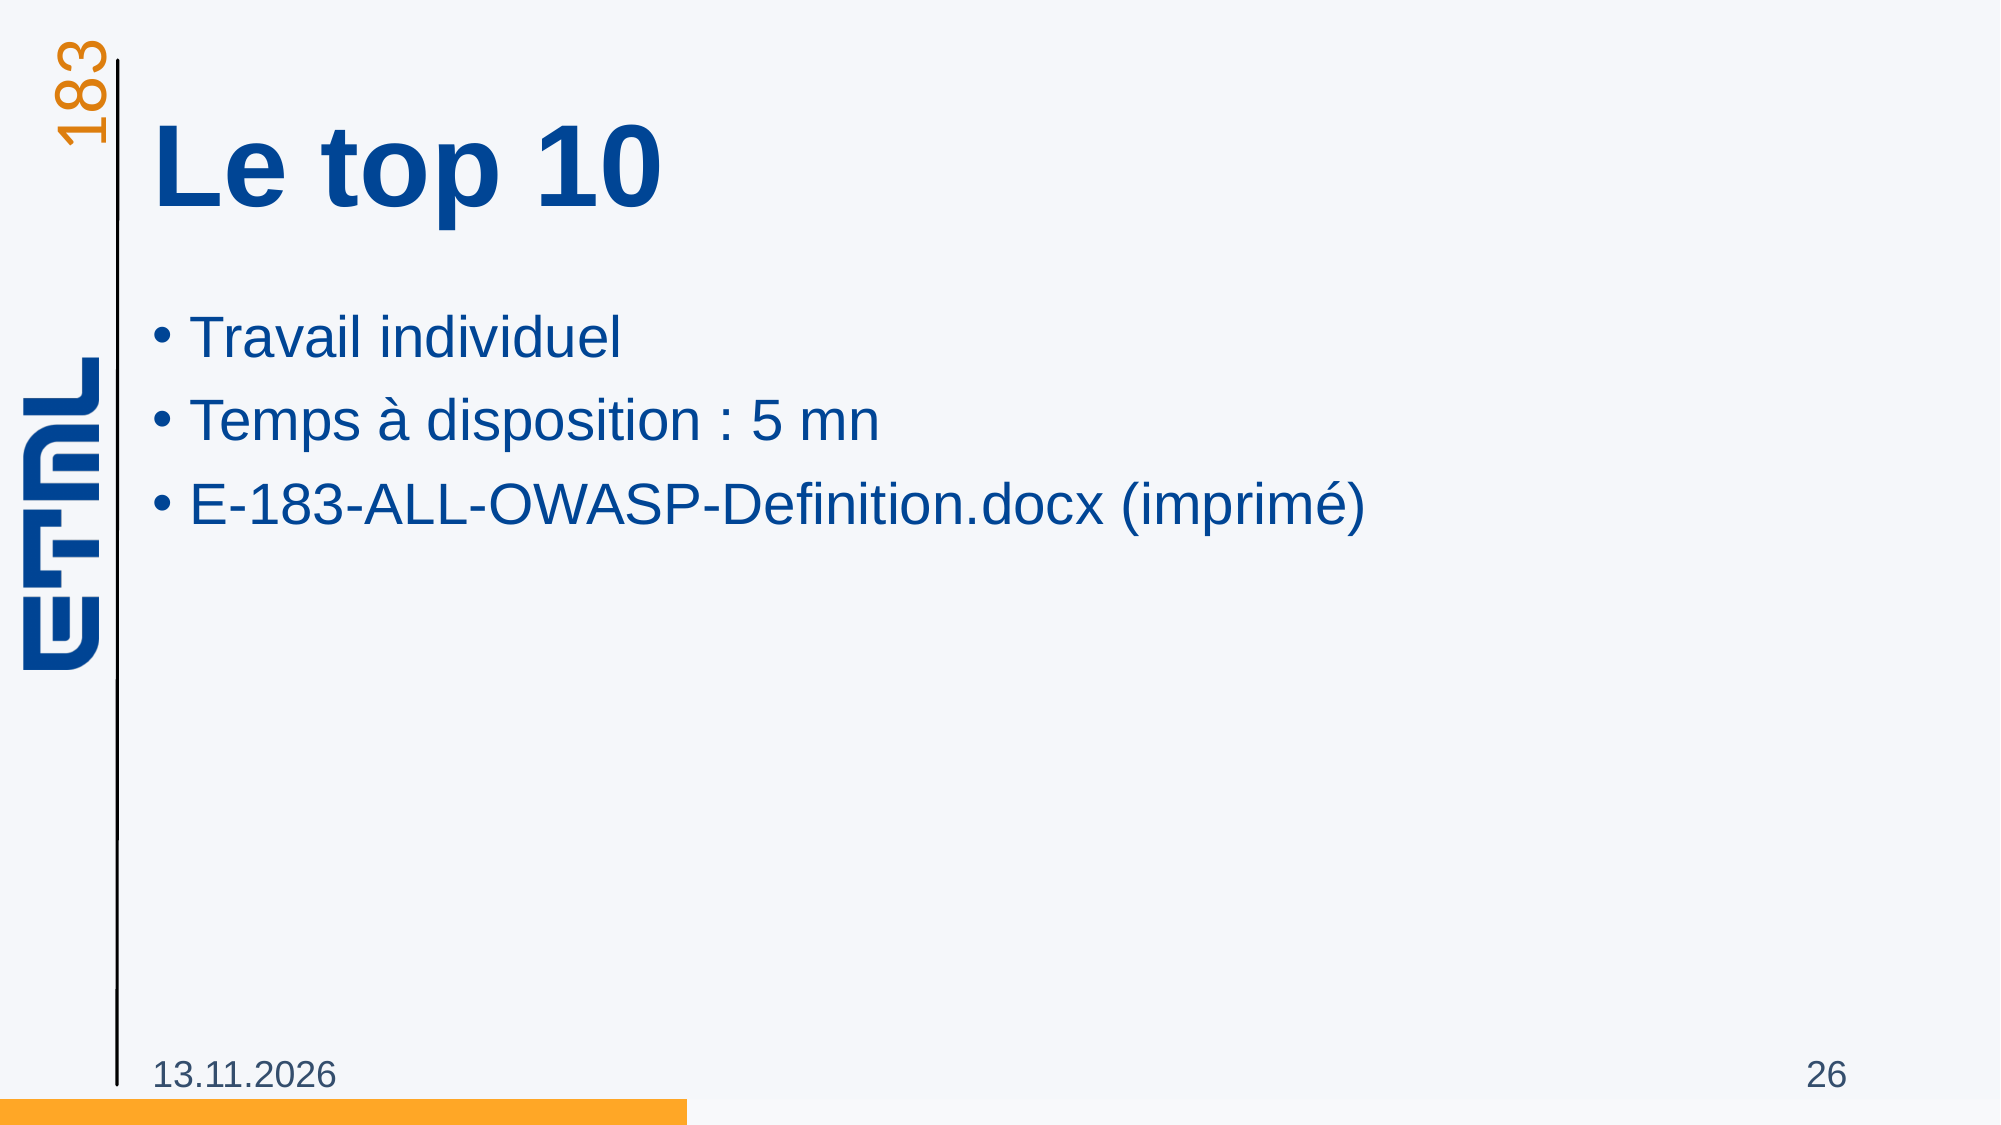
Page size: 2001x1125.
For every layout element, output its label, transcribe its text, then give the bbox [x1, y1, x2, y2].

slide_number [137, 1042, 588, 1099]
text_box [0, 1099, 687, 1125]
list Travail individuel Temps à disposition : 5 mn E-183-ALL-OWASP-Definition.docx (imprimé) [137, 299, 1863, 1014]
title Le top 10 [137, 59, 1863, 278]
picture [24, 358, 99, 670]
slide_number 26 [1412, 1042, 1863, 1103]
